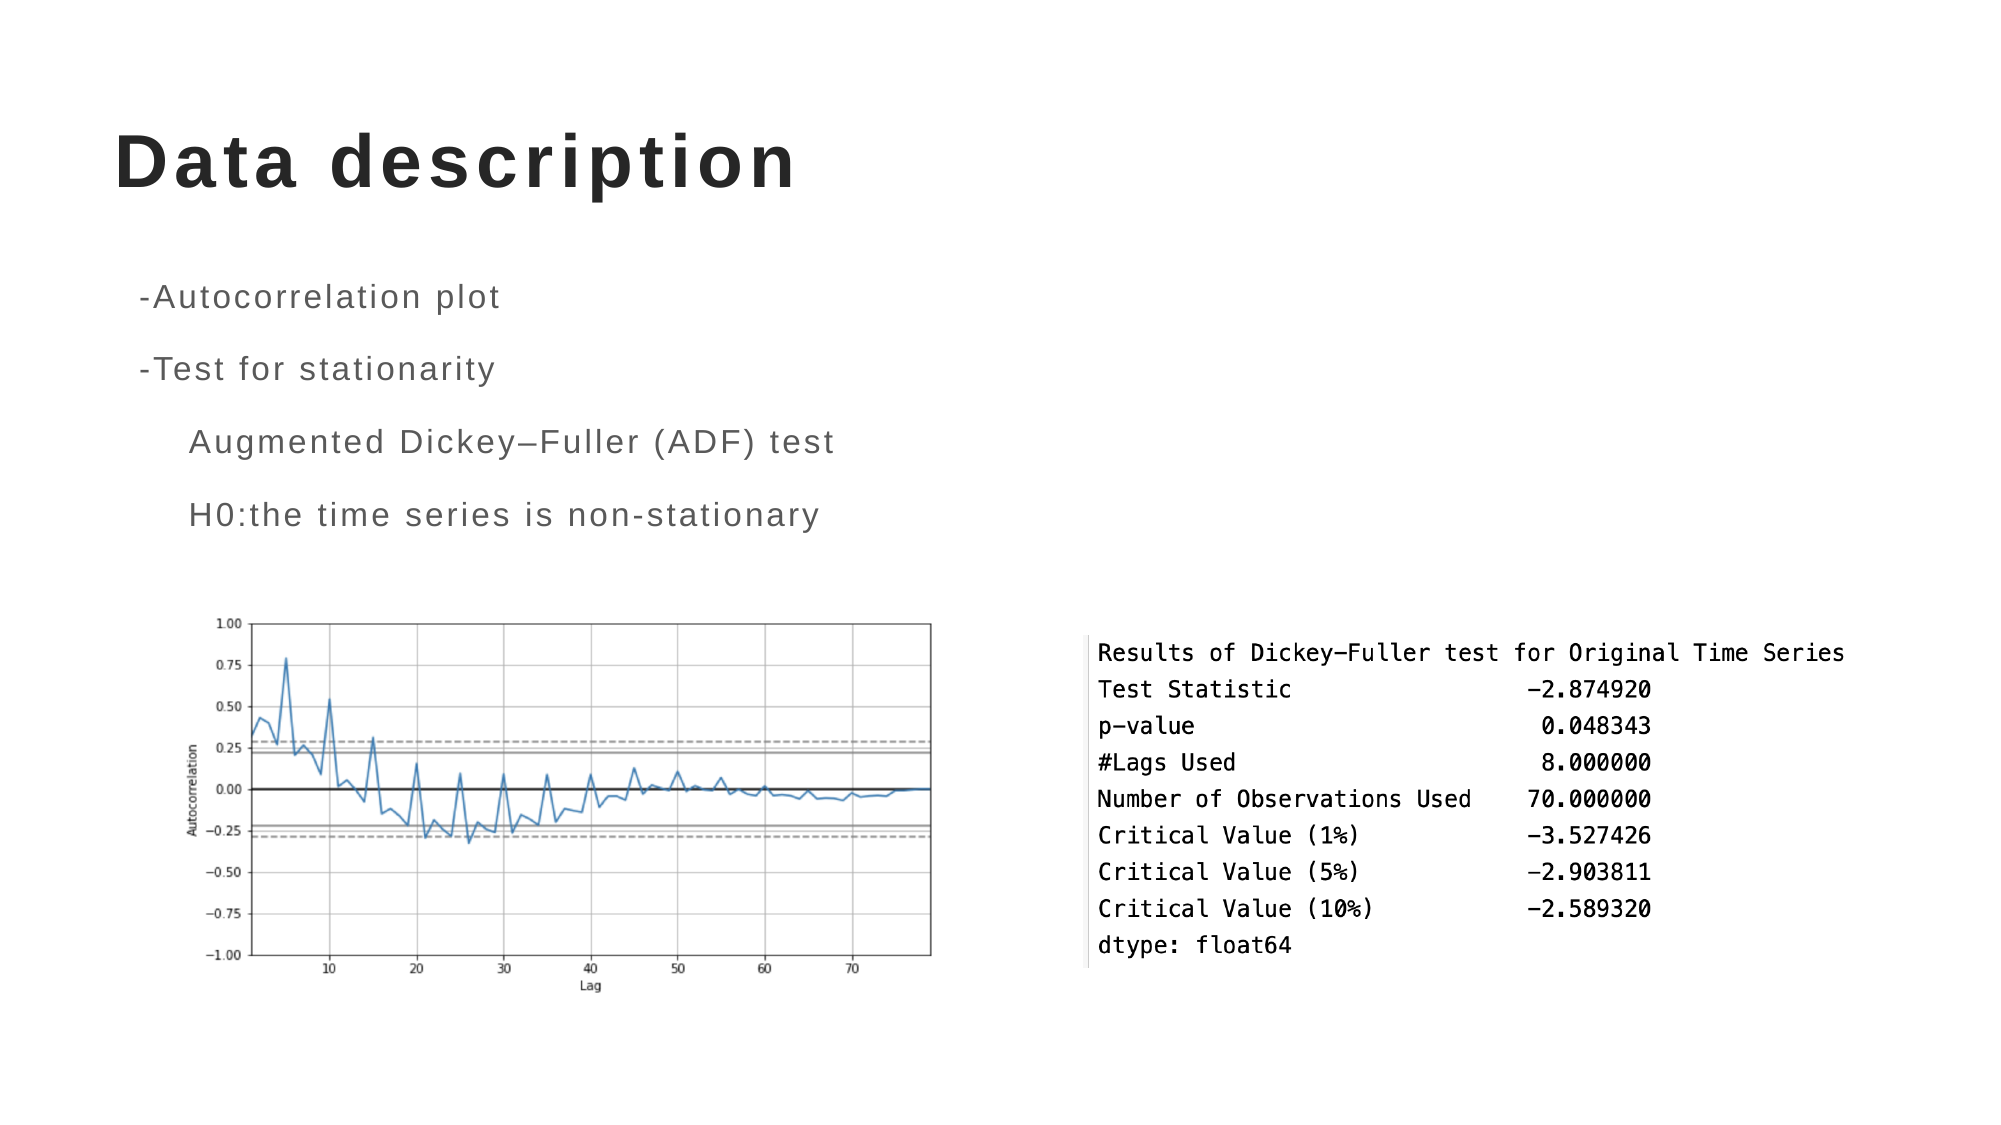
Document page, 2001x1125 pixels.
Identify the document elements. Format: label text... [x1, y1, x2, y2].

picture [1083, 635, 1917, 968]
title Data description [99, 99, 1900, 216]
list -Autocorrelation plot -Test for stationarity Augmented Dickey–Fuller (ADF) test H0:the time series is non-stationary [124, 255, 1900, 1012]
picture [178, 606, 959, 996]
